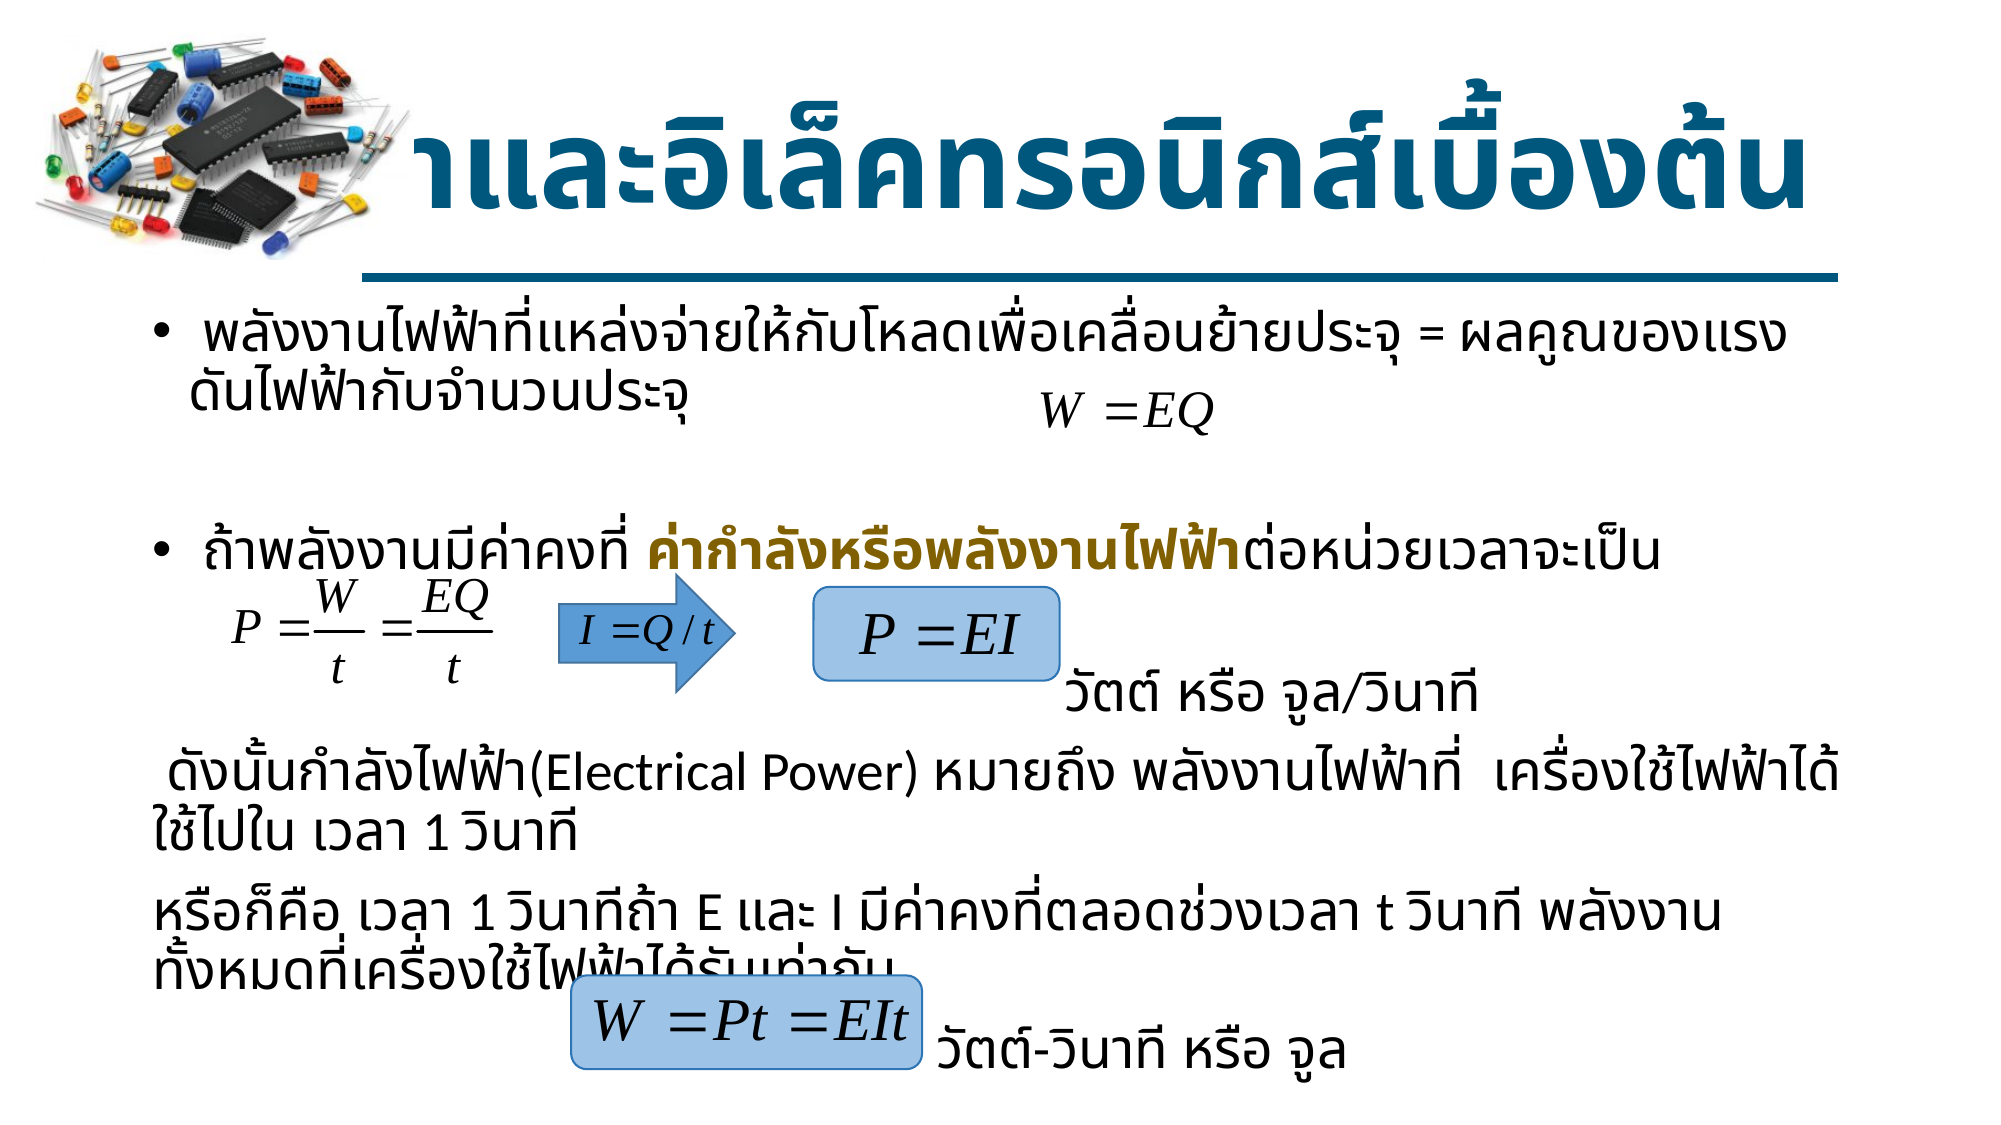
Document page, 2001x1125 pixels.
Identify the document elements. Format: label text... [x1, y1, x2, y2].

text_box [571, 975, 923, 1070]
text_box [813, 586, 1060, 681]
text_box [571, 604, 726, 663]
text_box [222, 564, 503, 695]
text_box [558, 572, 707, 695]
picture [27, 33, 414, 260]
text_box [726, 623, 737, 644]
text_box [1034, 378, 1224, 450]
text_box พลังงานไฟฟ้าที่แหล่งจ่ายให้กับโหลดเพื่อเคลื่อนย้ายประจุ = ผลคูณของแรงดันไฟฟ้ากับจำนวนประจุ ถ้าพลังงานมีค่าคงที่ ค่ากำลังหรือพลังงานไฟฟ้าต่อหน่วยเวลาจะเป็น วัตต์ หรือ จูล/วินาที ดังนั้นกำลังไฟฟ้า(Electrical Power) หมายถึง พลังงานไฟฟ้าที่ เครื่องใช้ไฟฟ้าได้ใช้ไปใน เวลา 1 วินาที หรือก็คือ เวลา 1 วินาทีถ้า E และ I มีค่าคงที่ตลอดช่วงเวลา t วินาที พลังงานทั้งหมดที่เครื่องใช้ไฟฟ้าได้รับเท่ากับ วัตต์-วินาที หรือ จูล [137, 295, 1863, 1093]
title ไฟฟ้าและอิเล็คทรอนิกส์เบื้องต้น [137, 59, 1863, 278]
